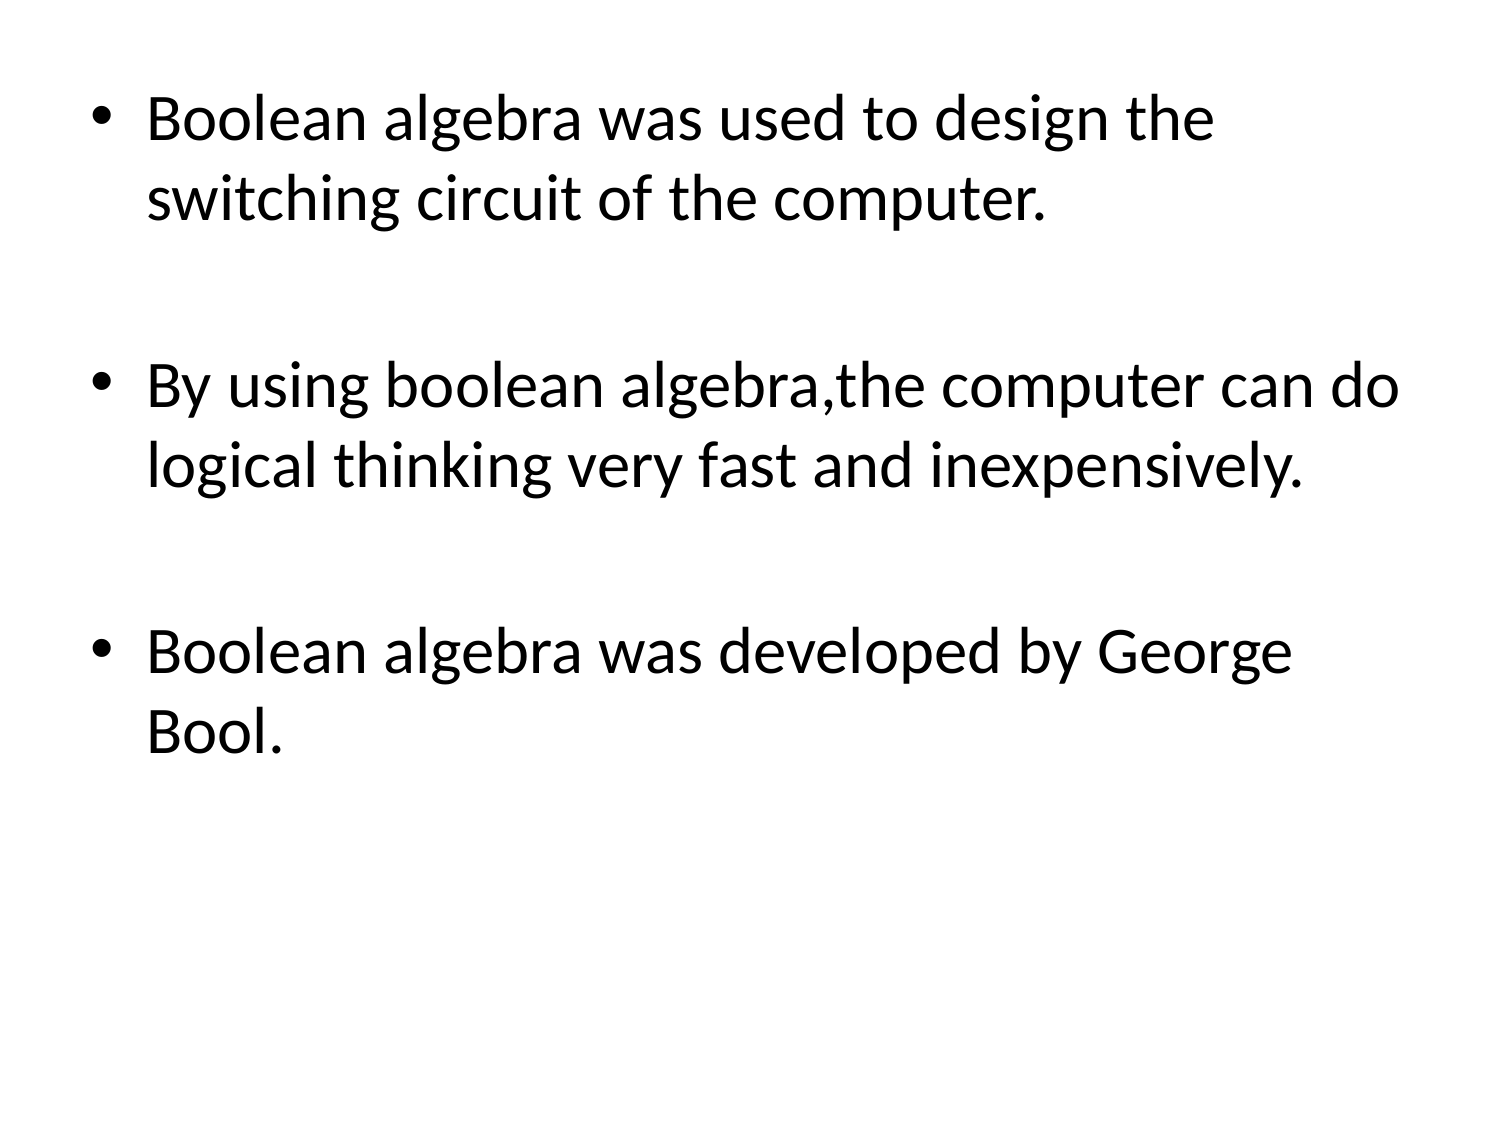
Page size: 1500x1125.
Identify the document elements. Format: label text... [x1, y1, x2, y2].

list Boolean algebra was used to design the switching circuit of the computer. By using boolean algebra,the computer can do logical thinking very fast and inexpensively. Boolean algebra was developed by George Bool. [75, 66, 1425, 1005]
